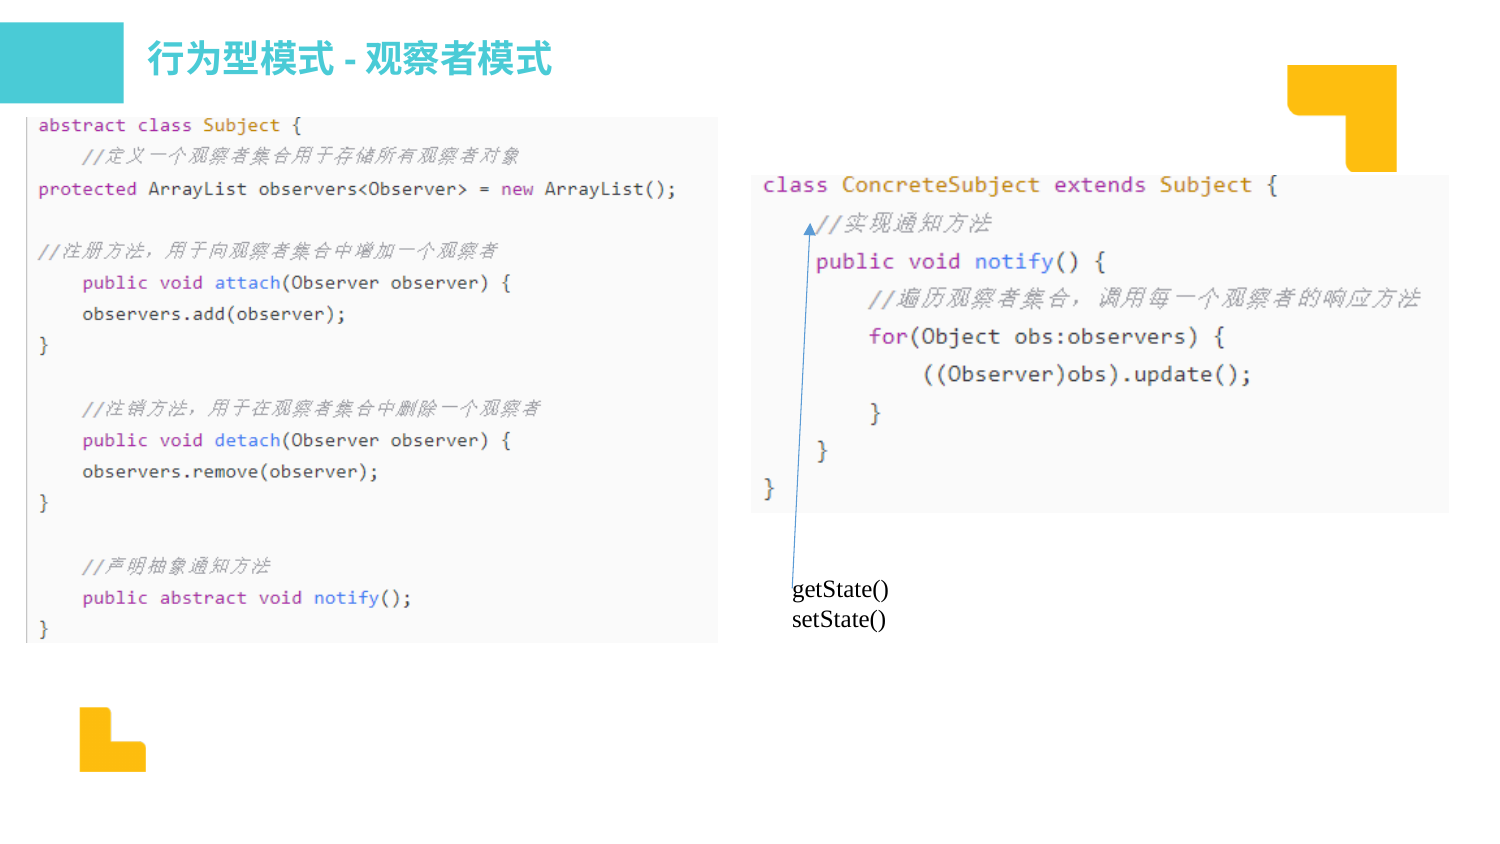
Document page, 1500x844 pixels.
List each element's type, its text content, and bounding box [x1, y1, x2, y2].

text_box [0, 22, 124, 104]
picture [80, 708, 145, 771]
picture [751, 175, 1449, 513]
text_box getState() setState() [777, 565, 943, 640]
picture [1287, 65, 1397, 172]
picture [25, 117, 718, 643]
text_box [792, 222, 811, 589]
list 行为型模式-观察者模式 [132, 35, 736, 105]
